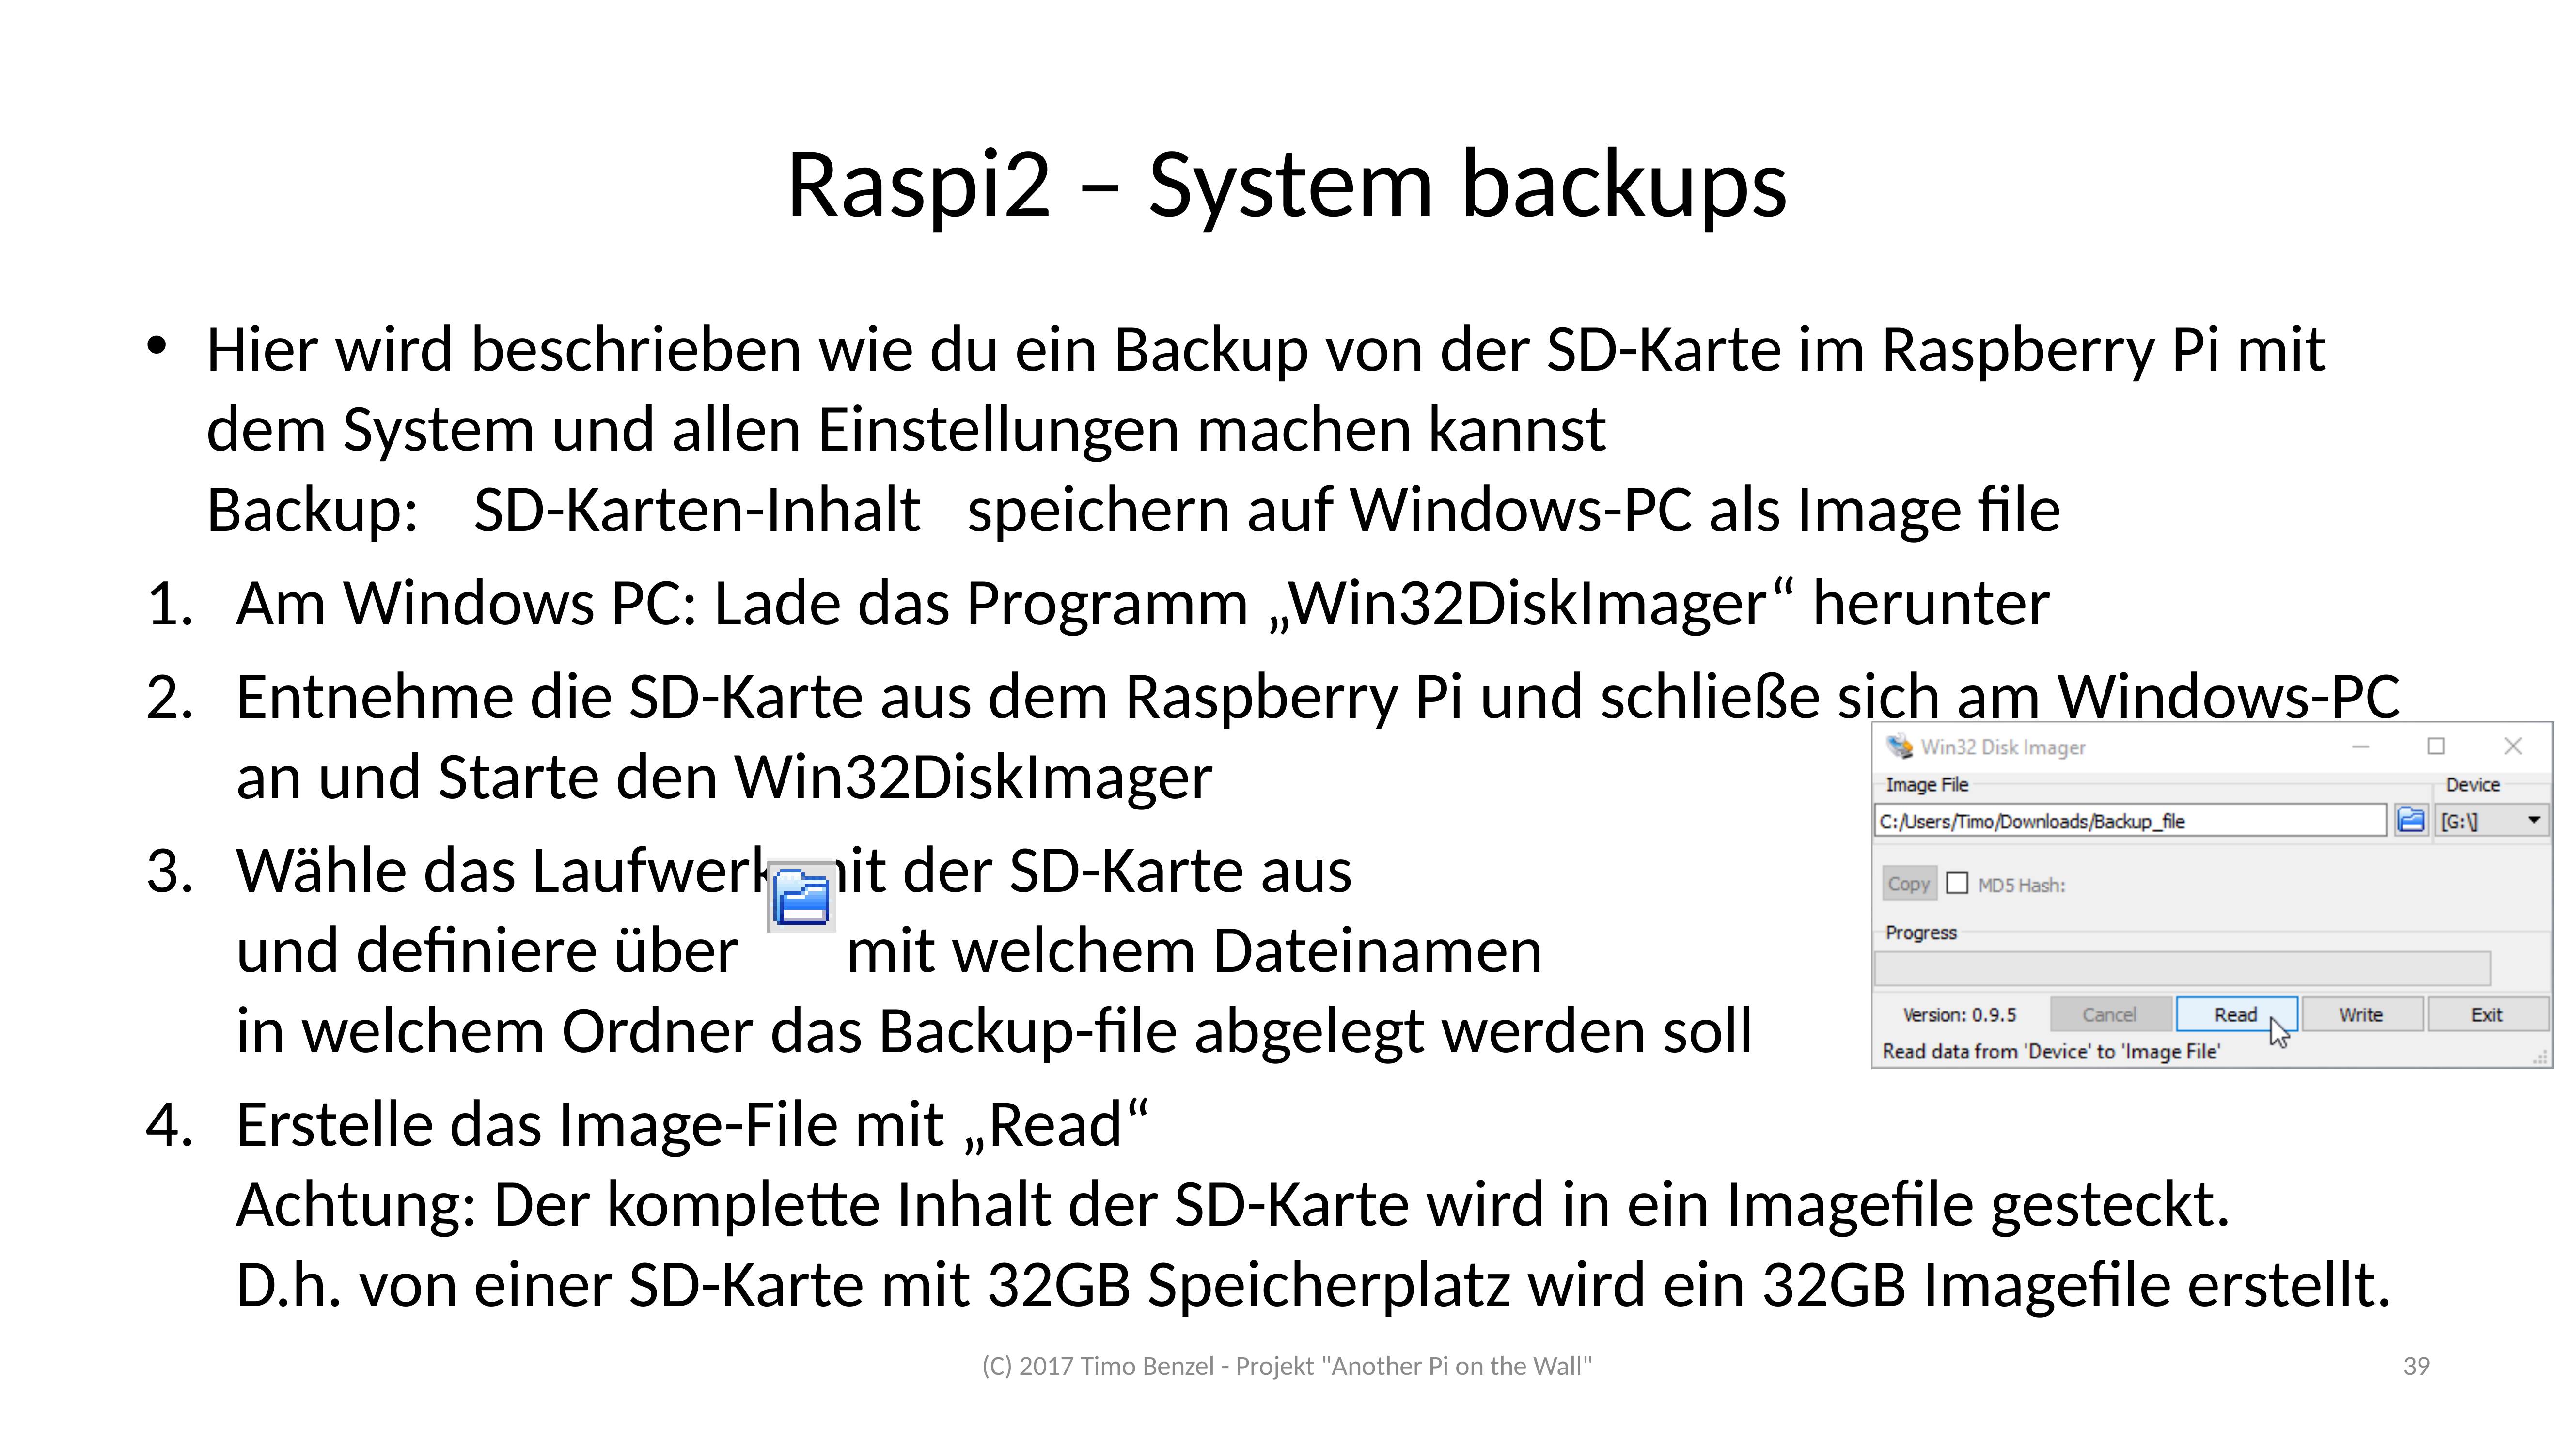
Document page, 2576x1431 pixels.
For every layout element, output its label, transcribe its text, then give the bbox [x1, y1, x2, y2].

footer (C) 2017 Timo Benzel - Projekt "Another Pi on the Wall" [880, 1326, 1696, 1402]
picture [767, 858, 837, 933]
list Hier wird beschrieben wie du ein Backup von der SD-Karte im Raspberry Pi mit dem System und allen Einstellungen machen kannst Backup: SD-Karten-Inhalt speichern auf Windows-PC als Image file Am Windows PC: Lade das Programm „Win32DiskImager“ herunter Entnehme die SD-Karte aus dem Raspberry Pi und schließe sich am Windows-PC an und Starte den Win32DiskImager Wähle das Laufwerk mit der SD-Karte aus und definiere über mit welchem Dateinamen in welchem Ordner das Backup-file abgelegt werden soll Erstelle das Image-File mit „Read“ Achtung: Der komplette Inhalt der SD-Karte wird in ein Imagefile gesteckt. D.h. von einer SD-Karte mit 32GB Speicherplatz wird ein 32GB Imagefile erstellt. [128, 296, 2447, 1334]
picture [1871, 721, 2555, 1069]
title Raspi2 – System backups [128, 57, 2447, 296]
slide_number 39 [1846, 1326, 2447, 1402]
